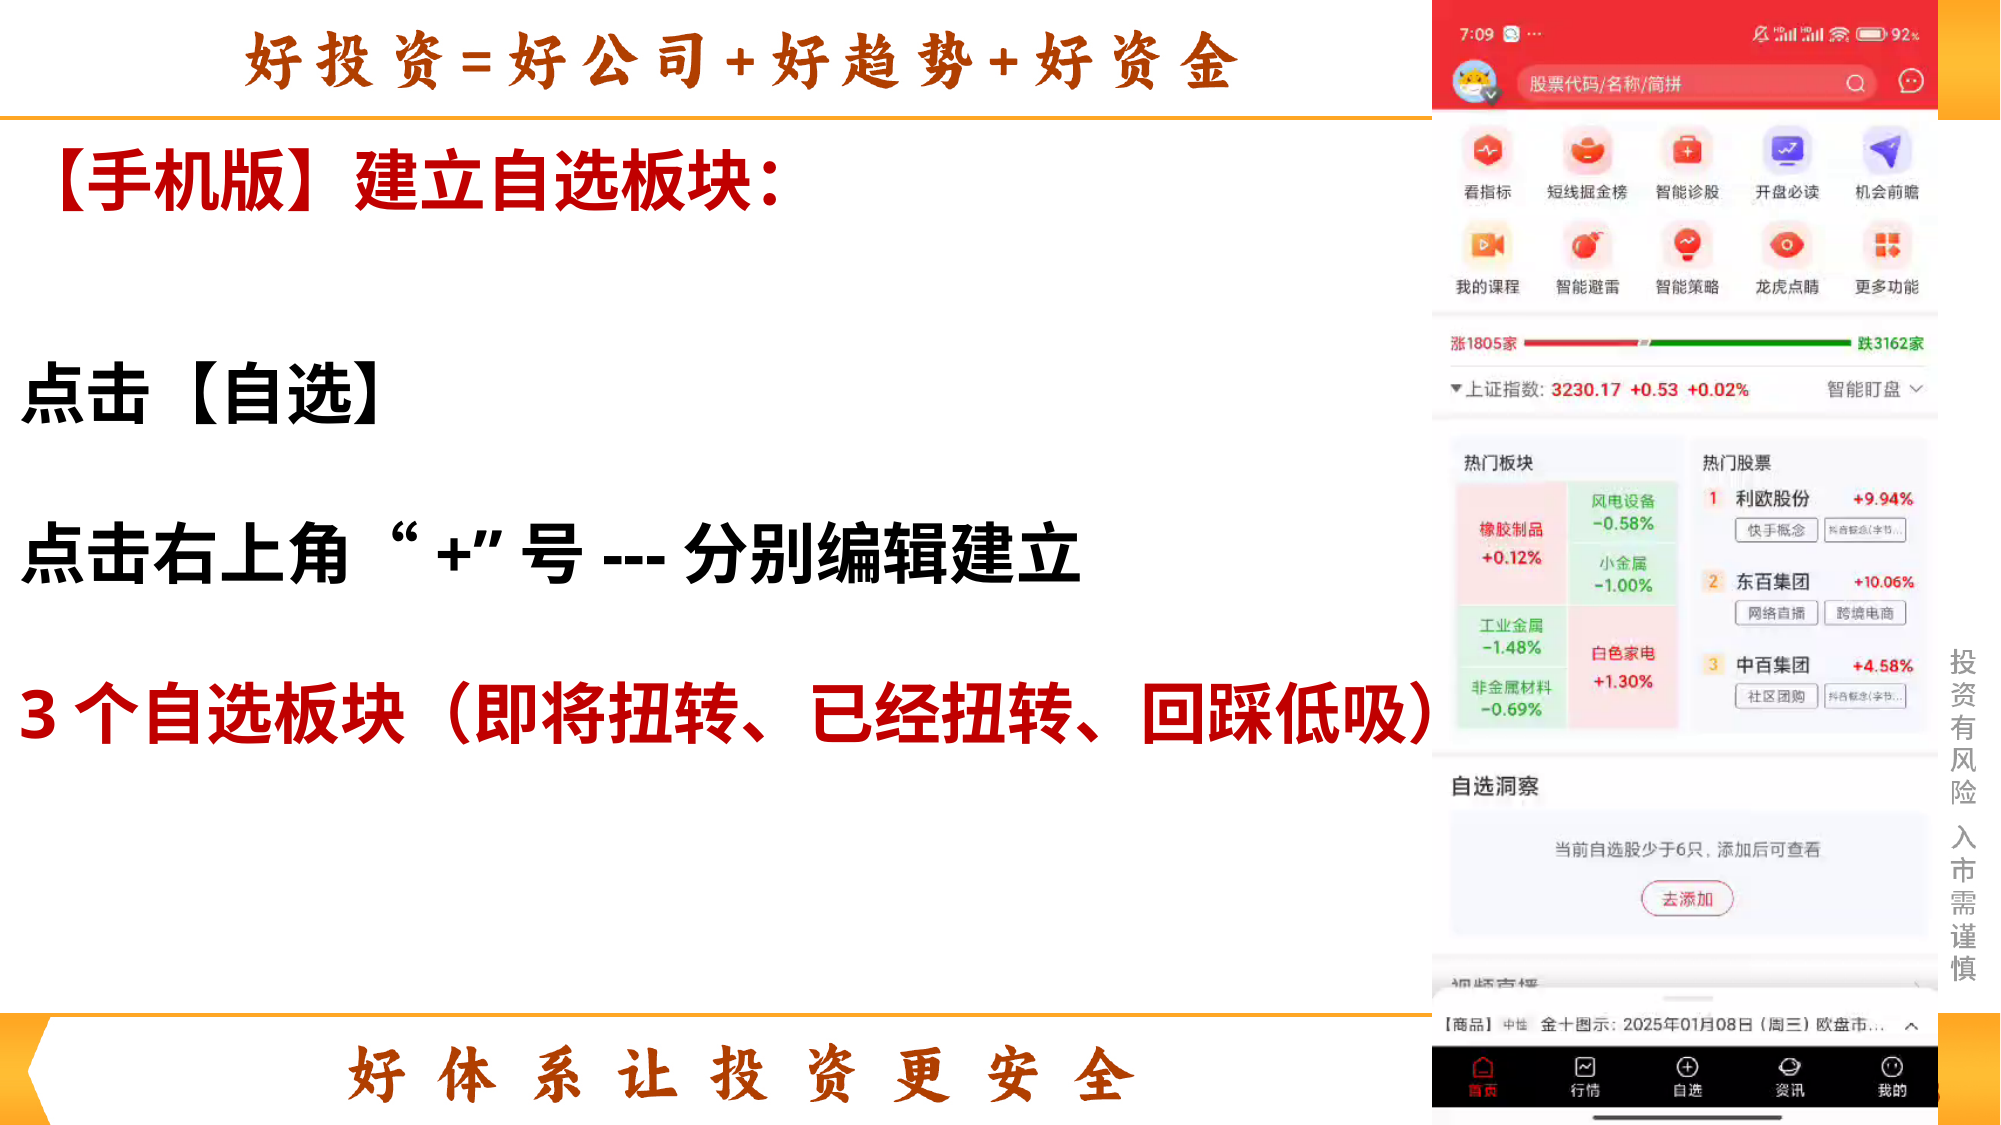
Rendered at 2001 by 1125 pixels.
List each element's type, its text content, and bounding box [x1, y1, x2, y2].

title 【手机版】建立自选板块： [4, 124, 854, 244]
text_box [1431, 0, 1939, 1125]
picture [1939, 0, 2001, 1125]
text_box 点击【自选】 点击右上角“+”号---分别编辑建立 3个自选板块（即将扭转、已经扭转、回踩低吸） [4, 344, 1431, 1002]
picture [0, 0, 1431, 1125]
